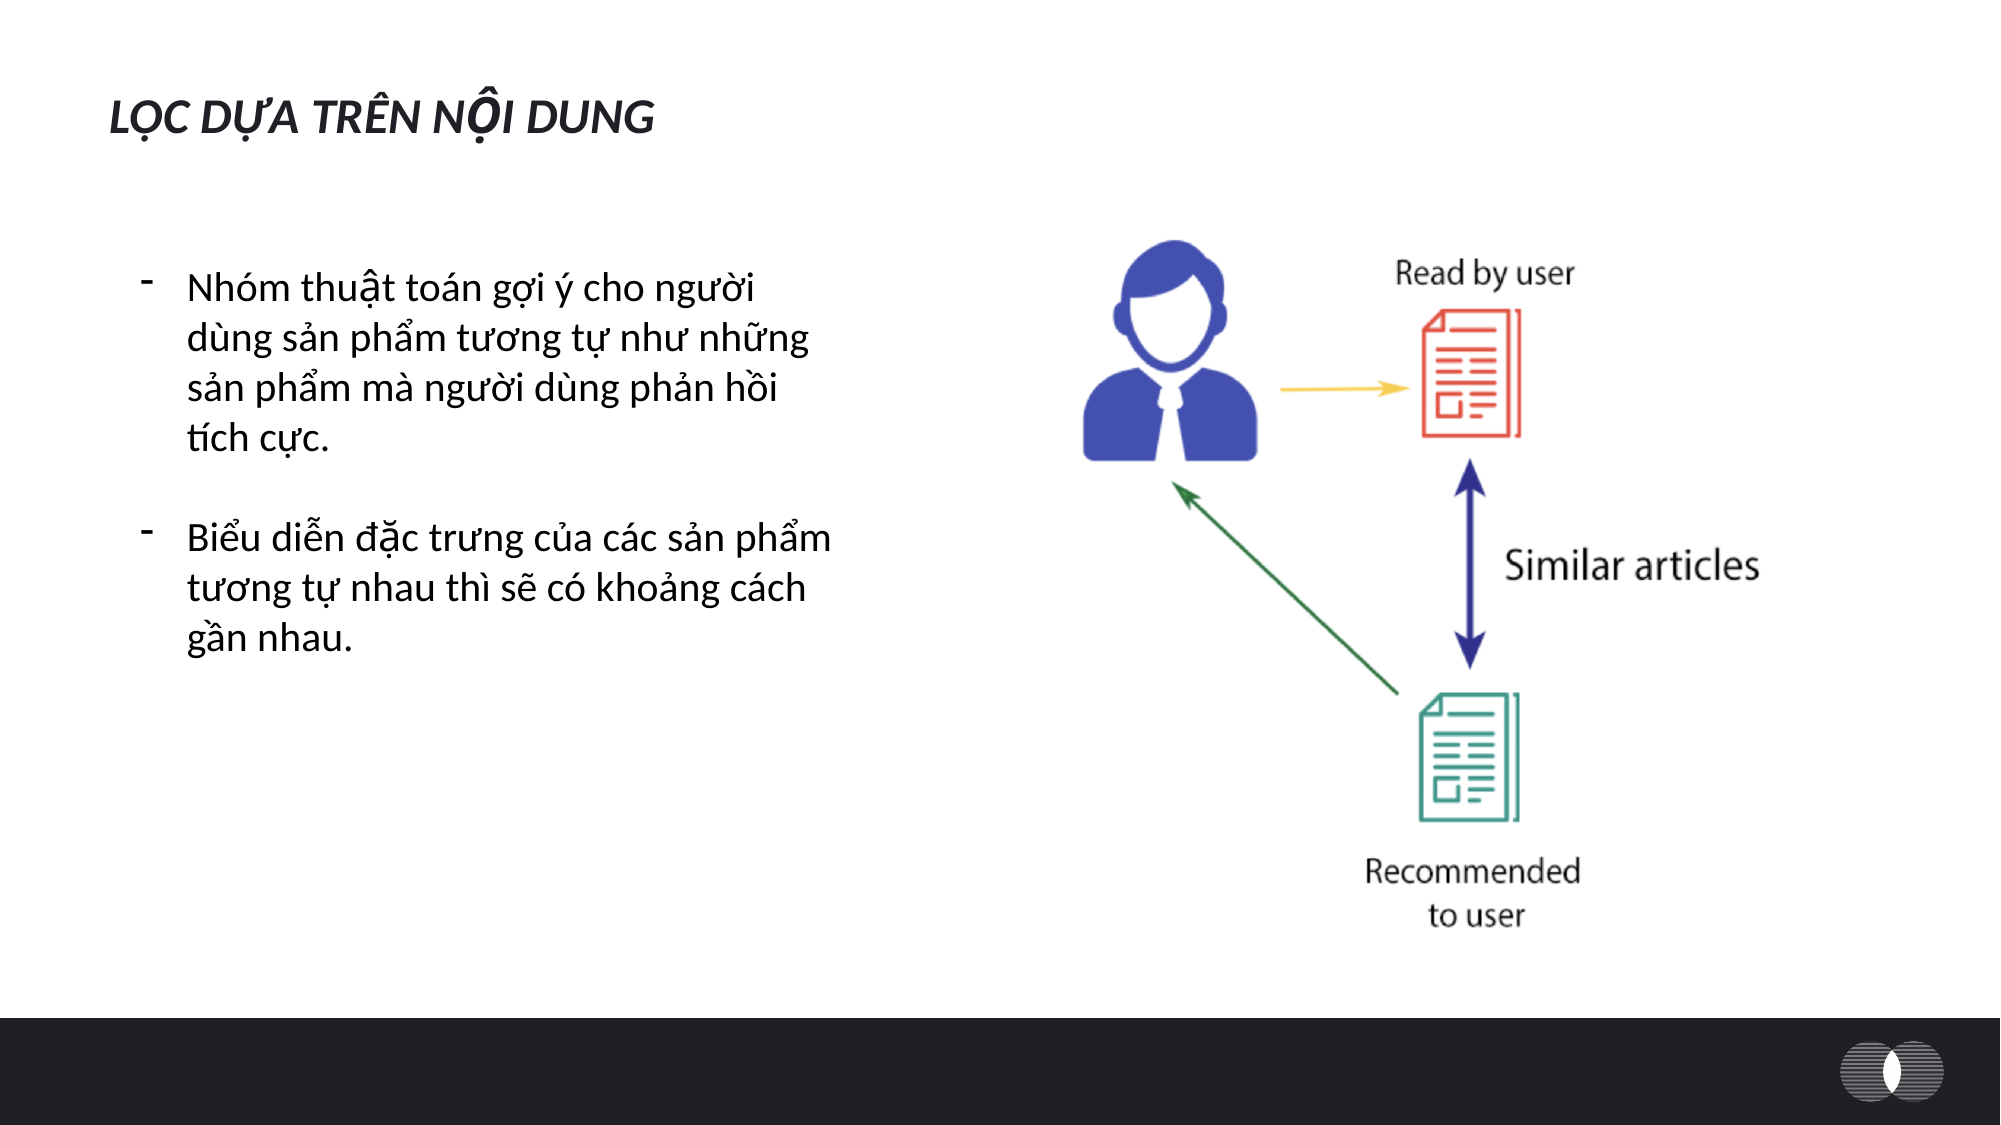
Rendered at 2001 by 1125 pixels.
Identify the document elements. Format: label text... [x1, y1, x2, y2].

text_box LỌC DỰA TRÊN NỘI DUNG [94, 76, 1186, 152]
picture [1048, 211, 1774, 951]
picture [1840, 1041, 1944, 1102]
text_box Nhóm thuật toán gợi ý cho người dùng sản phẩm tương tự như những sản phẩm mà người dùng phản hồi tích cực. Biểu diễn đặc trưng của các sản phẩm tương tự nhau thì sẽ có khoảng cách gần nhau. [125, 251, 851, 667]
text_box [0, 1018, 2000, 1125]
